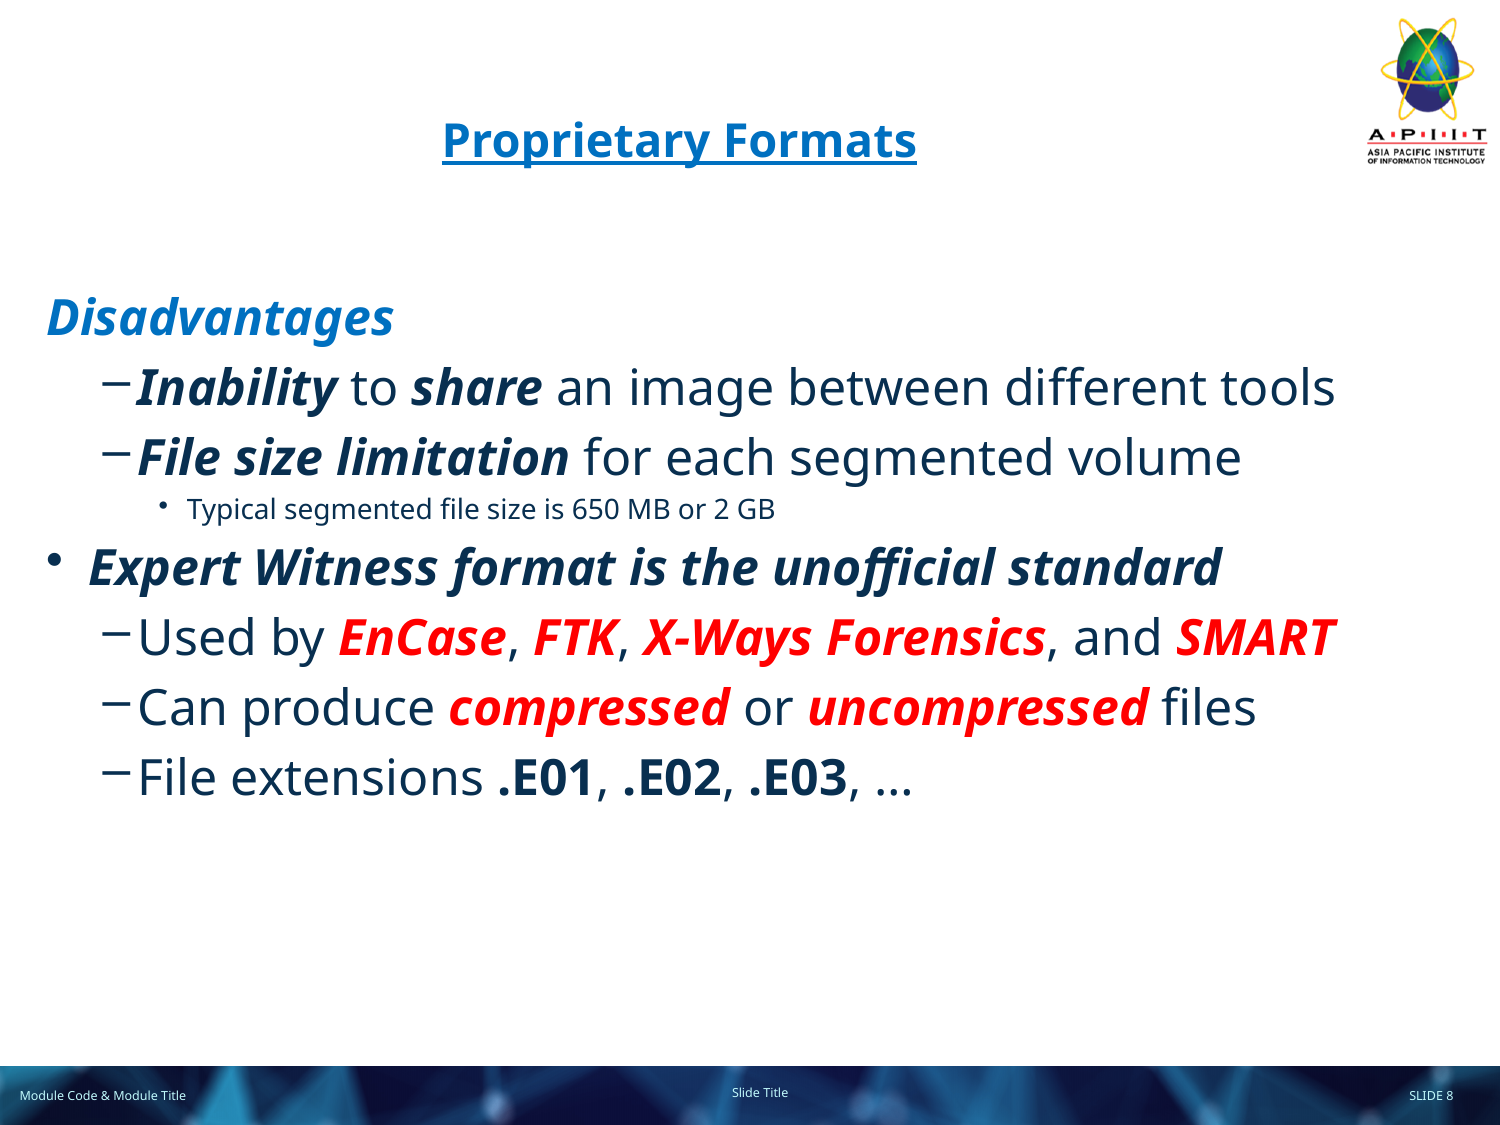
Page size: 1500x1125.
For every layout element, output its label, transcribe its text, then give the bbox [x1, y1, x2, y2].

picture [0, 1066, 1500, 1125]
picture [1353, 0, 1500, 182]
list Disadvantages Inability to share an image between different tools File size limitation for each segmented volume Typical segmented file size is 650 MB or 2 GB Expert Witness format is the unofficial standard Used by EnCase, FTK, X-Ways Forensics, and SMART Can produce compressed or uncompressed files File extensions .E01, .E02, .E03, … [31, 278, 1477, 1021]
title Proprietary Formats [36, 45, 1323, 233]
